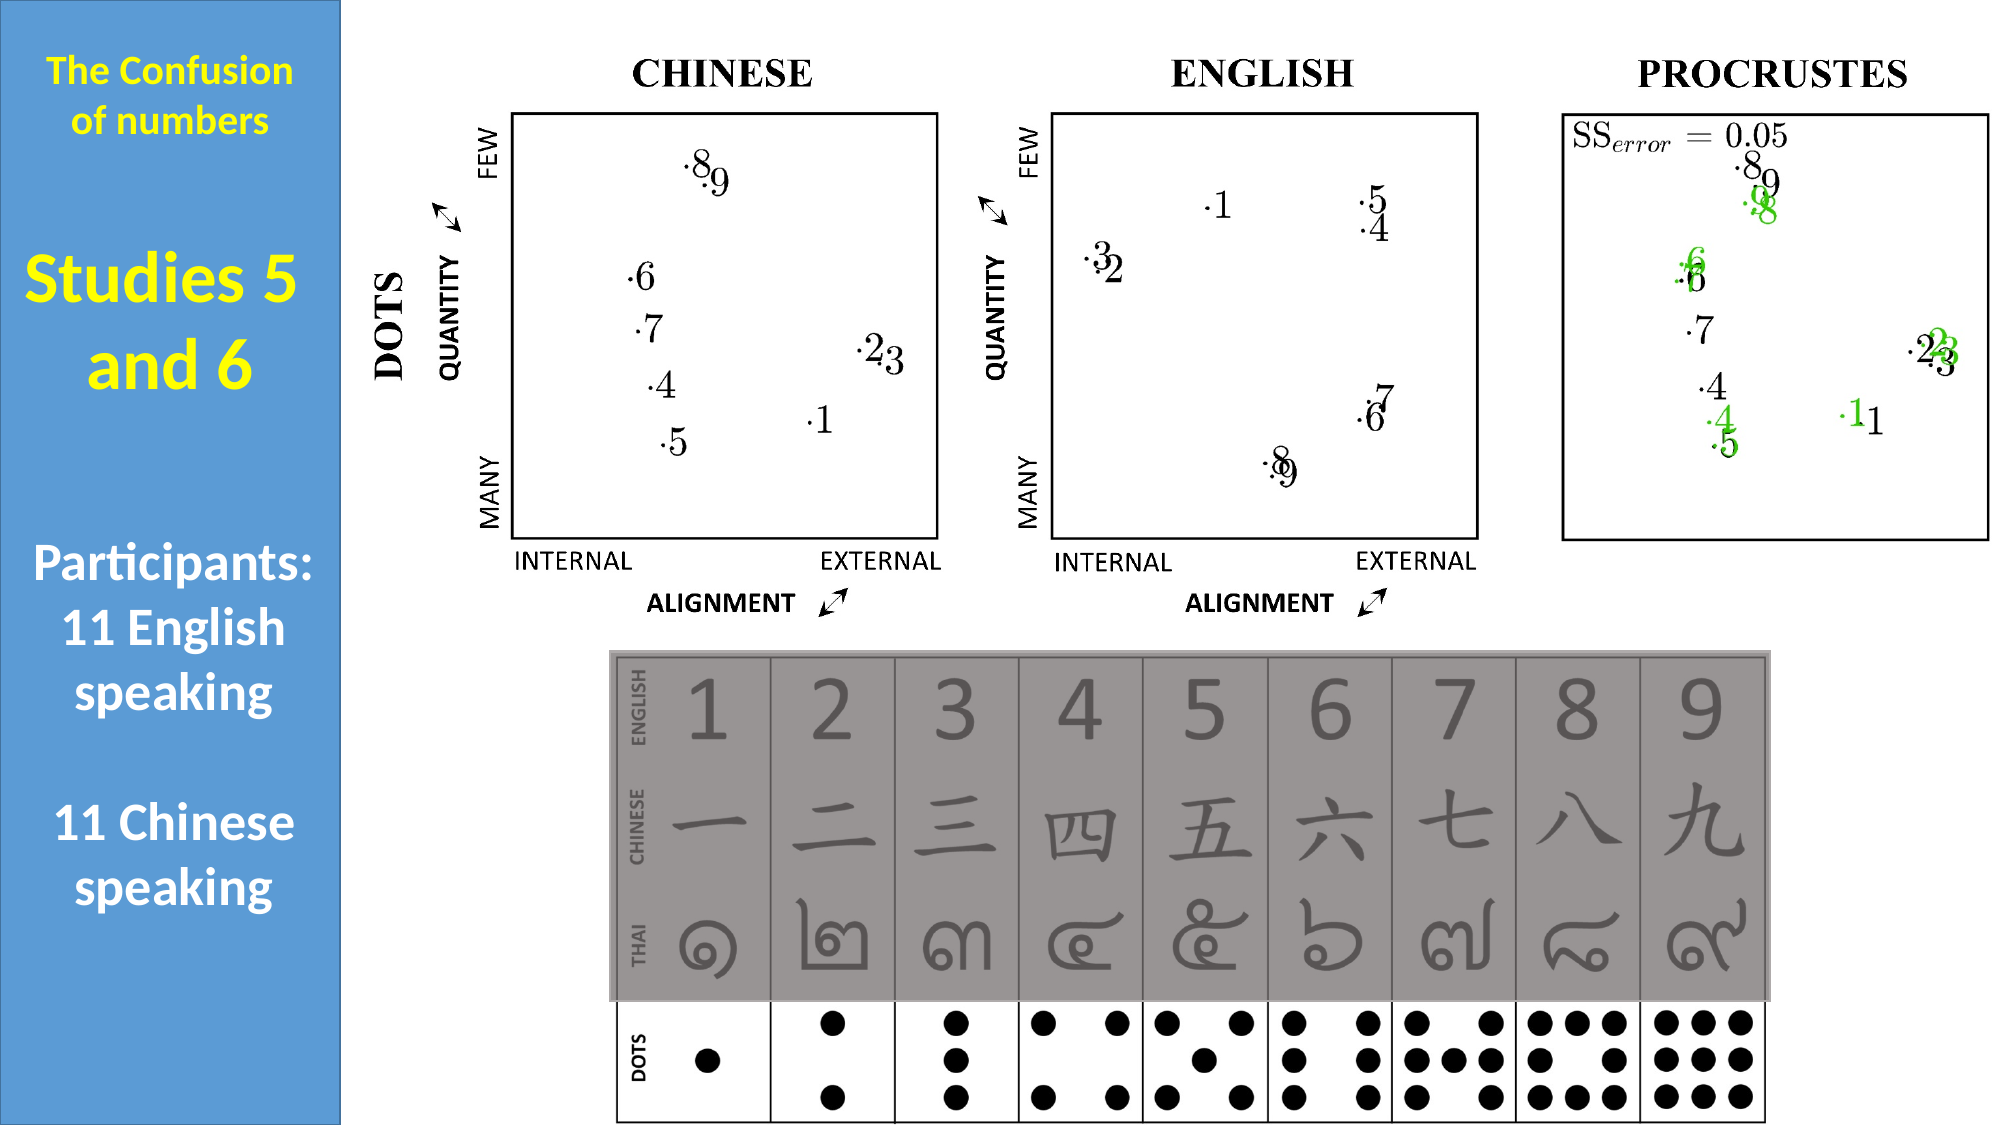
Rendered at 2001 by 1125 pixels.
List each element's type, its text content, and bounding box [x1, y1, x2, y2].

picture [347, 41, 2001, 92]
text_box The Confusion of numbers [31, 35, 310, 151]
text_box [0, 0, 341, 1125]
picture [610, 651, 1771, 1125]
picture [349, 103, 2001, 622]
text_box Participants: 11 English speaking 11 Chinese speaking [7, 518, 341, 989]
text_box Studies 5 and 6 [9, 221, 332, 412]
